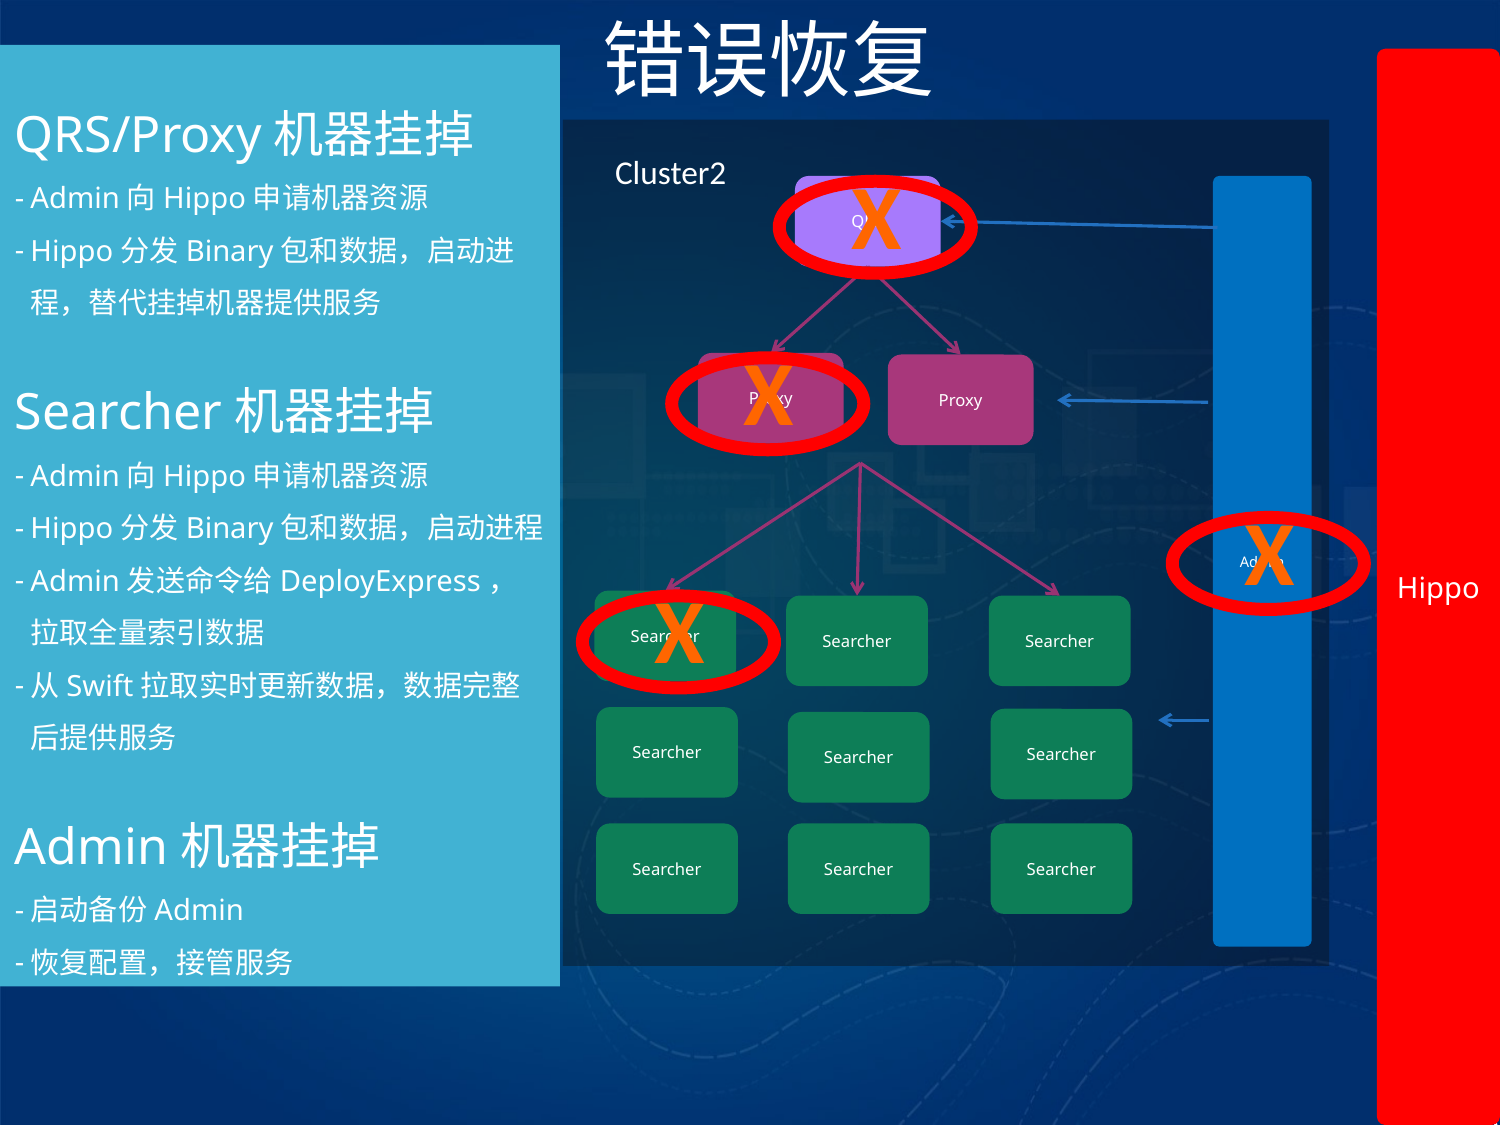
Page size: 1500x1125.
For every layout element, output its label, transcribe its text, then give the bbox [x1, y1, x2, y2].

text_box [562, 119, 1330, 967]
text_box Hippo [1376, 48, 1500, 1125]
text_box QRS/Proxy机器挂掉 Admin向Hippo申请机器资源 Hippo分发Binary包和数据，启动进程，替代挂掉机器提供服务 Searcher机器挂掉 Admin向Hippo申请机器资源 Hippo分发Binary包和数据，启动进程 Admin发送命令给DeployExpress，拉取全量索引数据 从Swift拉取实时更新数据，数据完整后提供服务 Admin机器挂掉 启动备份Admin 恢复配置，接管服务 [0, 44, 560, 987]
text_box 错误恢复 [594, 0, 944, 115]
text_box [1330, 528, 1365, 599]
picture [0, 0, 1500, 1125]
